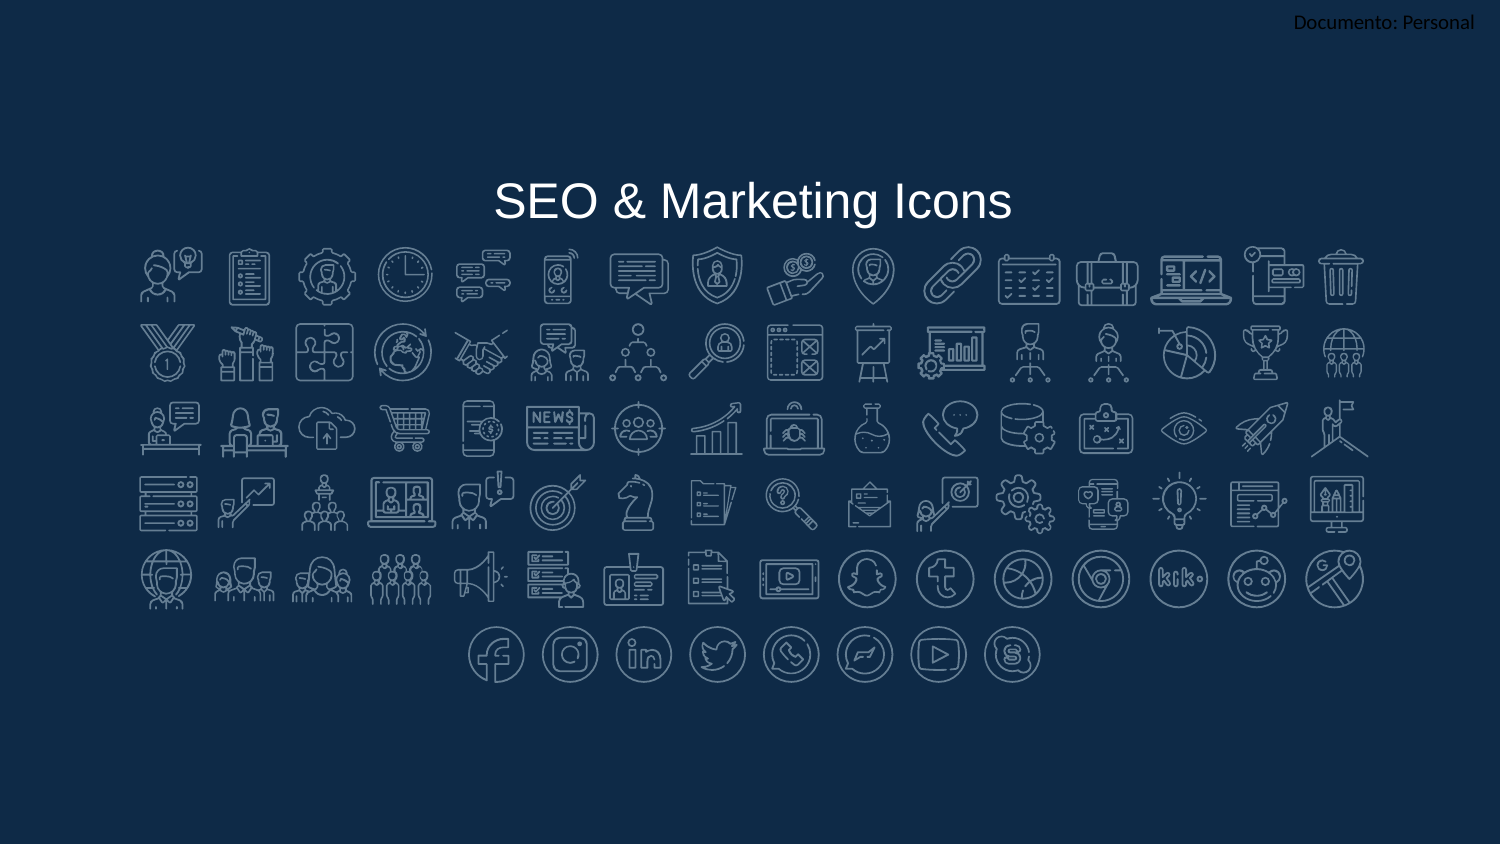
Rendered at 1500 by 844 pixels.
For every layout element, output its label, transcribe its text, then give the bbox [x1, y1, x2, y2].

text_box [139, 246, 203, 303]
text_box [765, 477, 819, 531]
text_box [455, 249, 511, 303]
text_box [217, 477, 275, 529]
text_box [851, 247, 895, 305]
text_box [298, 247, 357, 306]
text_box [530, 323, 589, 382]
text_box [139, 401, 203, 456]
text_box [1078, 402, 1134, 455]
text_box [1160, 411, 1208, 445]
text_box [1229, 481, 1288, 528]
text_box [297, 406, 356, 451]
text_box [609, 253, 670, 306]
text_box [993, 549, 1053, 609]
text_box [762, 401, 826, 456]
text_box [1149, 255, 1233, 306]
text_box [688, 625, 747, 684]
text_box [1322, 327, 1366, 378]
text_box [854, 322, 893, 383]
text_box [1158, 326, 1217, 380]
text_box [219, 407, 290, 459]
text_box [1317, 248, 1365, 306]
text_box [541, 625, 599, 684]
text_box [527, 550, 585, 609]
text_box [765, 252, 826, 306]
text_box [295, 323, 354, 382]
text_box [921, 245, 984, 305]
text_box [1242, 325, 1289, 381]
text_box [910, 625, 968, 684]
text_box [617, 473, 655, 532]
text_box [610, 400, 667, 457]
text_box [850, 403, 892, 454]
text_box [1309, 475, 1365, 534]
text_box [1087, 322, 1130, 383]
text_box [1305, 549, 1365, 609]
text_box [139, 323, 196, 383]
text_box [766, 324, 824, 381]
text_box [916, 476, 979, 533]
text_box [213, 557, 275, 602]
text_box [366, 476, 437, 529]
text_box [1234, 401, 1289, 456]
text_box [1075, 252, 1139, 307]
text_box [983, 625, 1041, 684]
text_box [1149, 549, 1209, 609]
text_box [689, 401, 744, 456]
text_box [997, 253, 1061, 305]
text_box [217, 326, 275, 382]
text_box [228, 247, 271, 306]
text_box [615, 625, 673, 684]
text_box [759, 558, 820, 600]
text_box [1151, 471, 1207, 531]
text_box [377, 246, 434, 303]
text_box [690, 246, 744, 305]
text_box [1077, 478, 1129, 531]
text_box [543, 248, 580, 305]
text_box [687, 322, 745, 380]
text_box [301, 474, 349, 532]
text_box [454, 329, 509, 376]
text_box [690, 479, 737, 526]
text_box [917, 326, 986, 380]
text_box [373, 322, 433, 382]
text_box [836, 625, 894, 684]
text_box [379, 404, 431, 453]
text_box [687, 549, 736, 605]
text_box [608, 322, 668, 382]
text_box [915, 549, 975, 609]
text_box [529, 474, 587, 531]
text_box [837, 549, 897, 609]
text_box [1009, 322, 1051, 383]
title SEO & Marketing Icons [175, 153, 1332, 233]
text_box [468, 626, 525, 683]
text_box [462, 399, 504, 458]
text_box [995, 474, 1056, 535]
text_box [138, 475, 198, 532]
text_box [921, 400, 979, 457]
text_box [847, 481, 892, 528]
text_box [525, 405, 596, 452]
text_box [370, 554, 432, 605]
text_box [140, 548, 193, 610]
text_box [1071, 549, 1131, 609]
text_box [762, 625, 820, 684]
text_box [1227, 549, 1287, 609]
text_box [291, 556, 353, 603]
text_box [1310, 399, 1370, 458]
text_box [453, 551, 509, 603]
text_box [451, 470, 515, 530]
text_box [1243, 245, 1305, 306]
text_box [1000, 402, 1057, 455]
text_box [603, 552, 665, 607]
